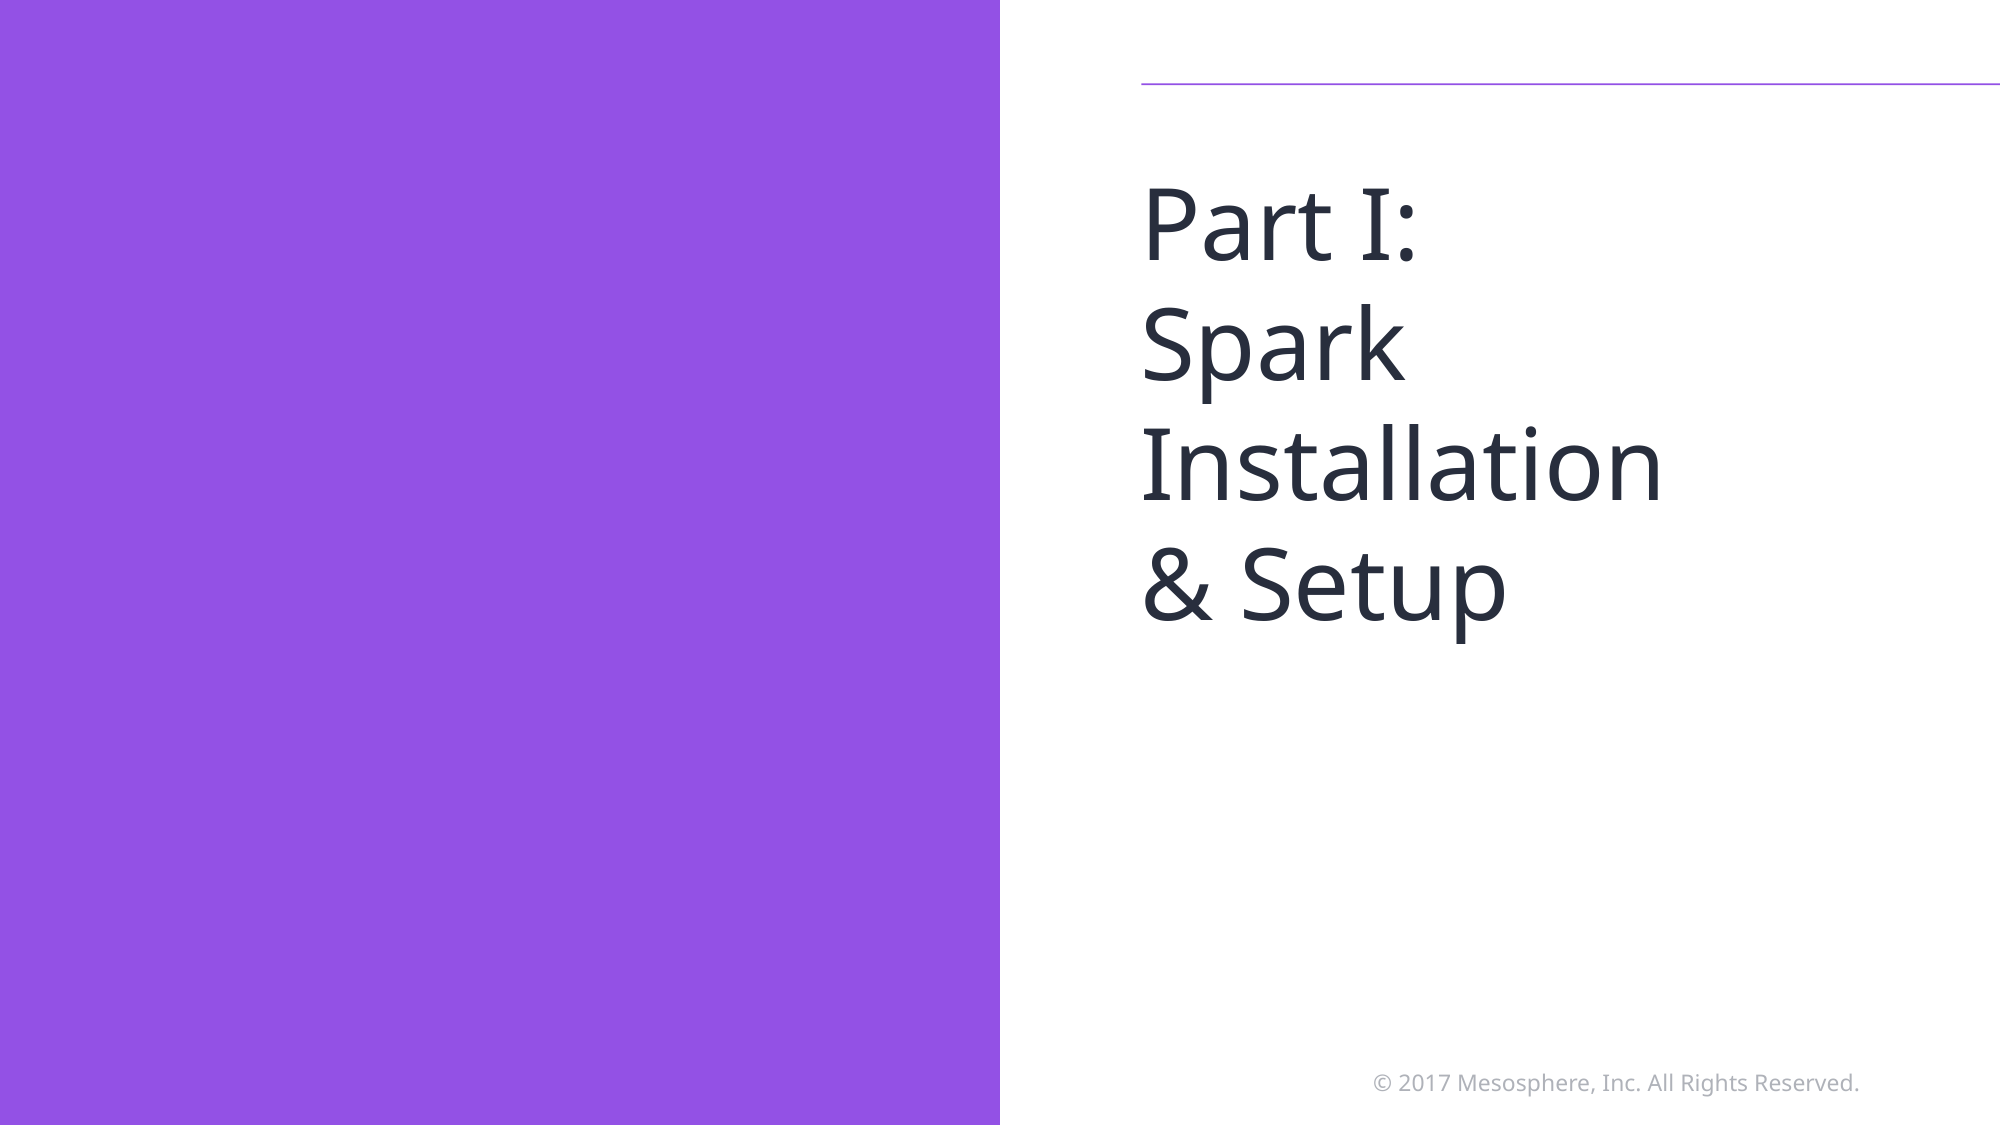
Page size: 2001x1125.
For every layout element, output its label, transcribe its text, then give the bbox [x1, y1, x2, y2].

title Part I: Spark Installation & Setup [1125, 145, 1725, 666]
